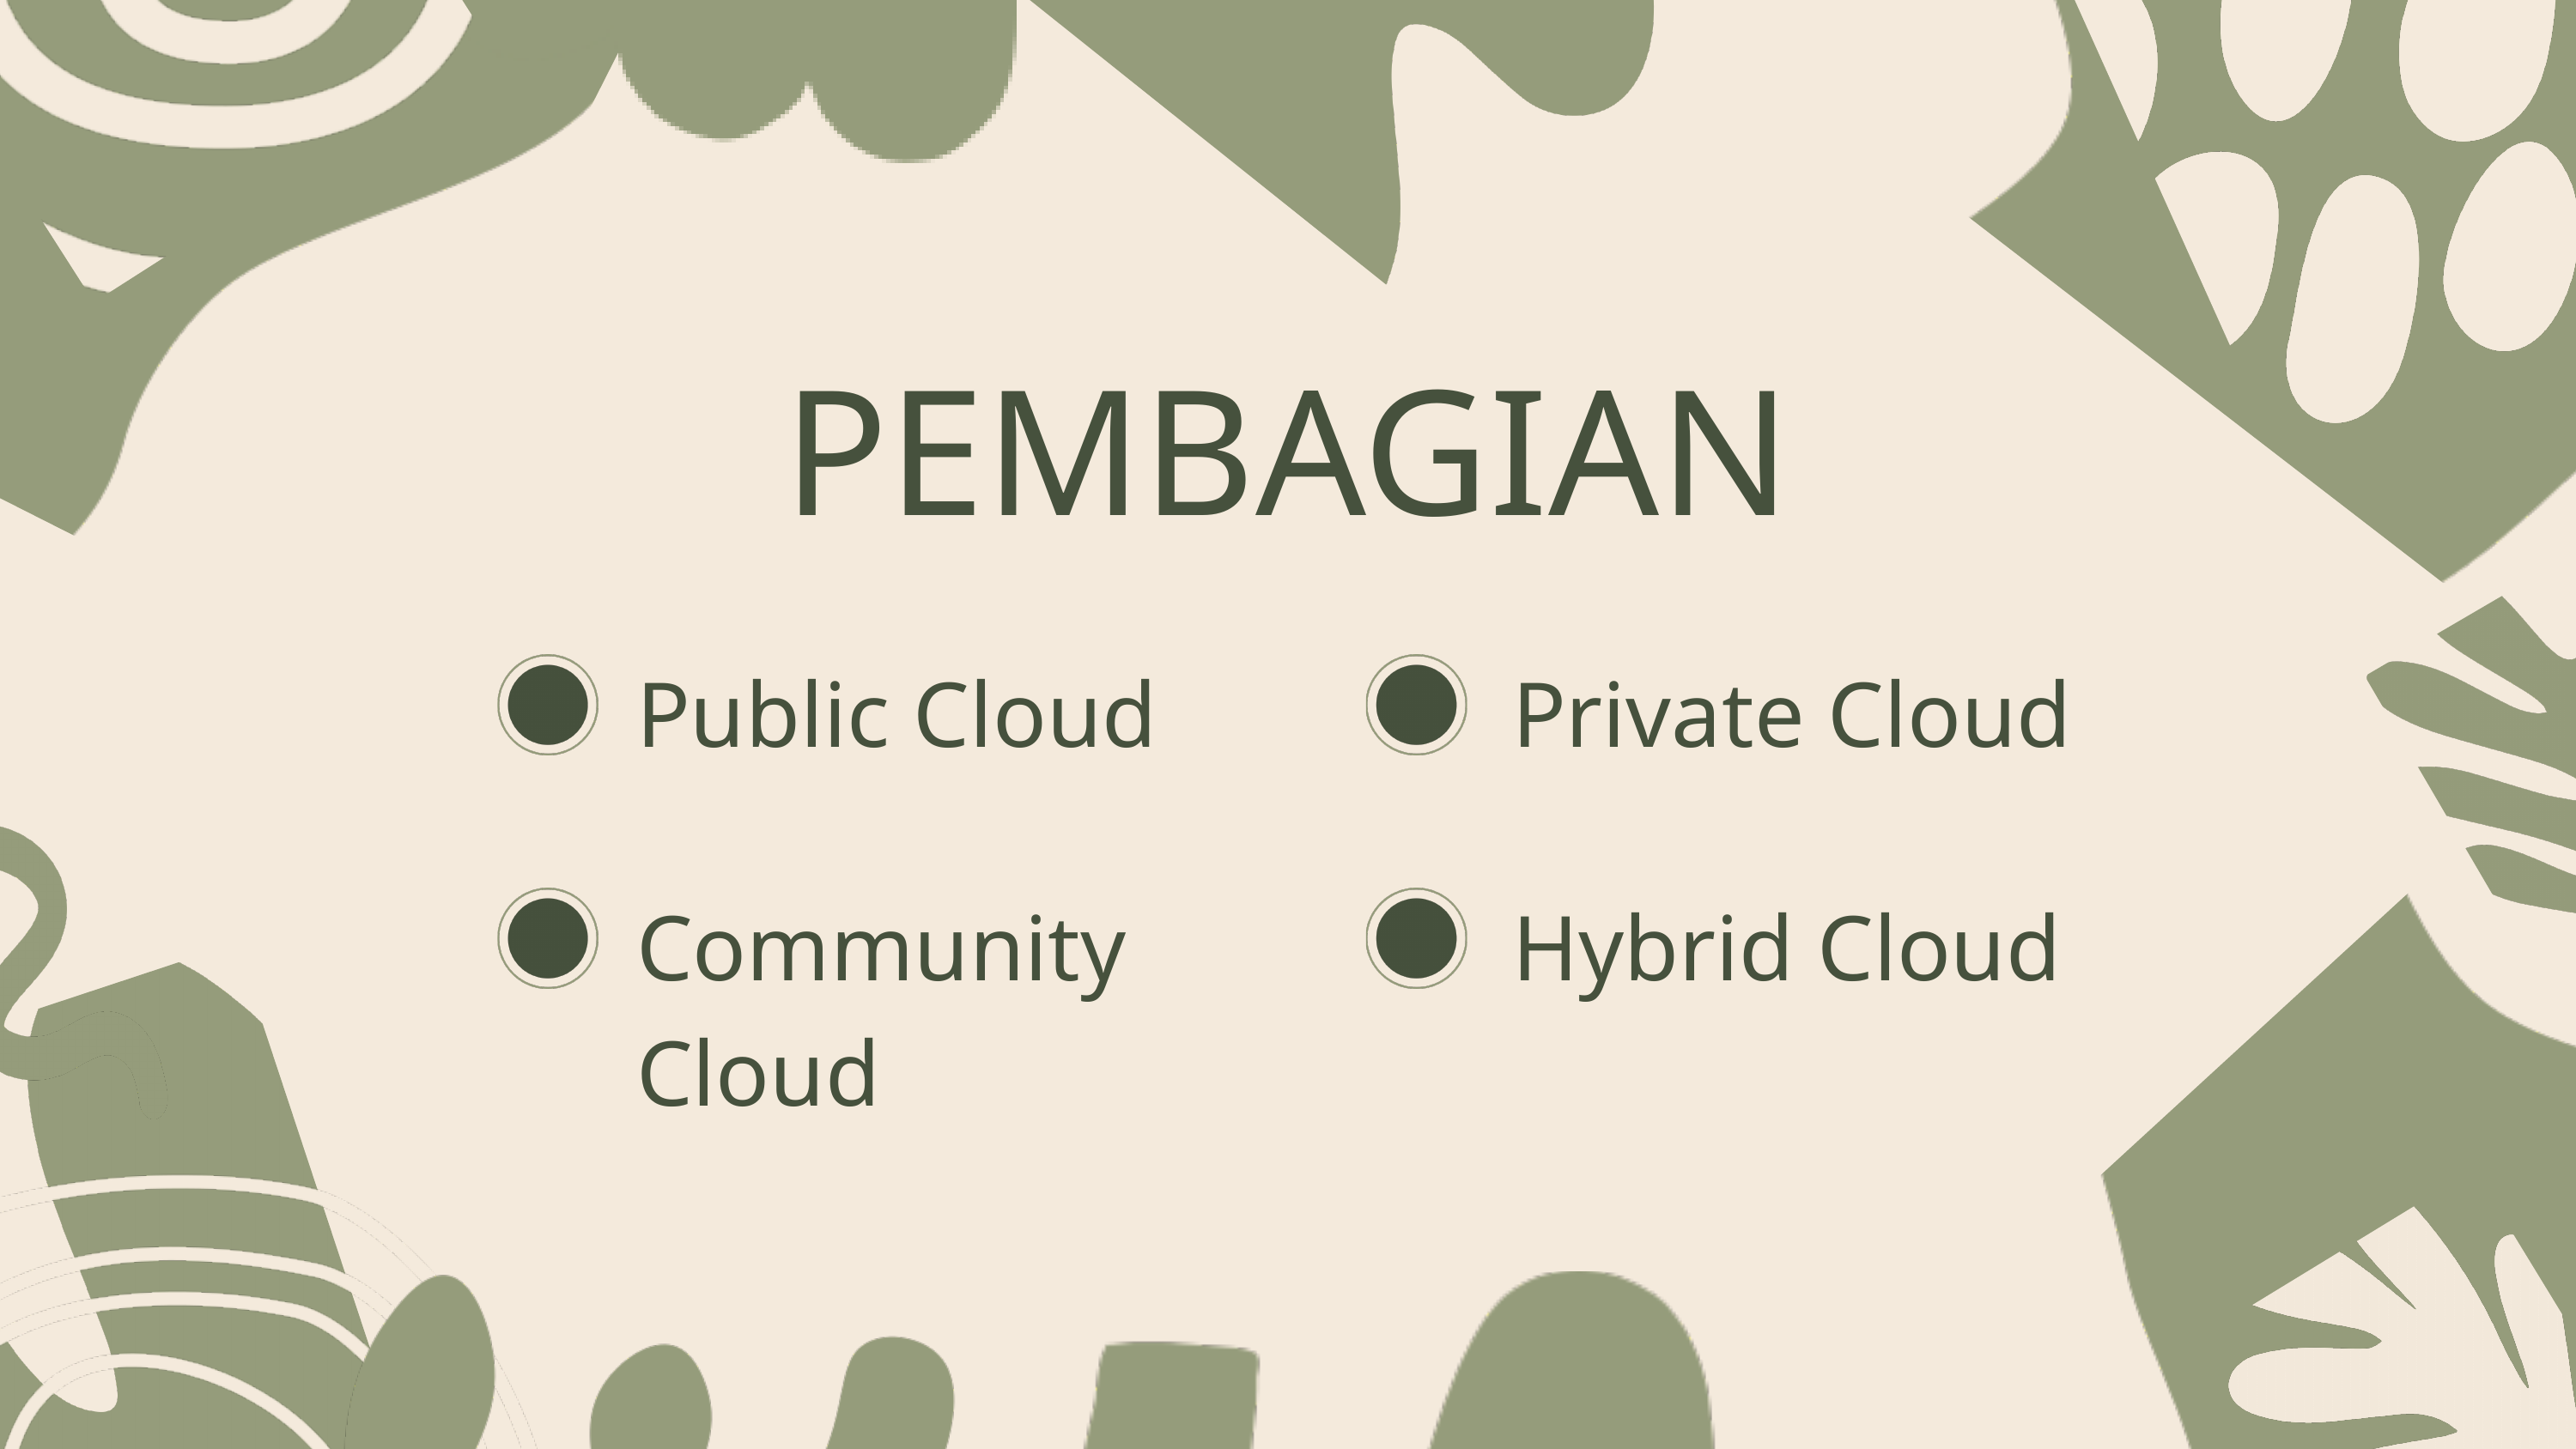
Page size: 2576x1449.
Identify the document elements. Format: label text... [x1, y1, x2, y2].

text_box [334, 1271, 979, 1449]
text_box [1030, 0, 1807, 379]
text_box [0, 100, 562, 657]
text_box [1762, 0, 2280, 458]
text_box [2283, 328, 2576, 609]
text_box [1061, 1271, 1718, 1449]
text_box [0, 1169, 561, 1449]
text_box [2075, 0, 2576, 460]
text_box [497, 654, 599, 755]
text_box [411, 0, 1017, 163]
text_box Public Cloud [635, 640, 1288, 765]
text_box Private Cloud [1512, 640, 2164, 765]
text_box [2163, 1169, 2576, 1449]
text_box Hybrid Cloud [1512, 873, 2164, 999]
text_box [1365, 888, 1467, 989]
text_box PEMBAGIAN [454, 379, 2122, 550]
text_box [0, 943, 311, 1169]
text_box Community Cloud [635, 873, 1288, 1124]
text_box [497, 888, 599, 989]
text_box [1849, 844, 2576, 1449]
text_box [0, 0, 493, 303]
text_box [0, 767, 168, 1120]
text_box [1365, 654, 1467, 755]
text_box [2365, 552, 2576, 996]
